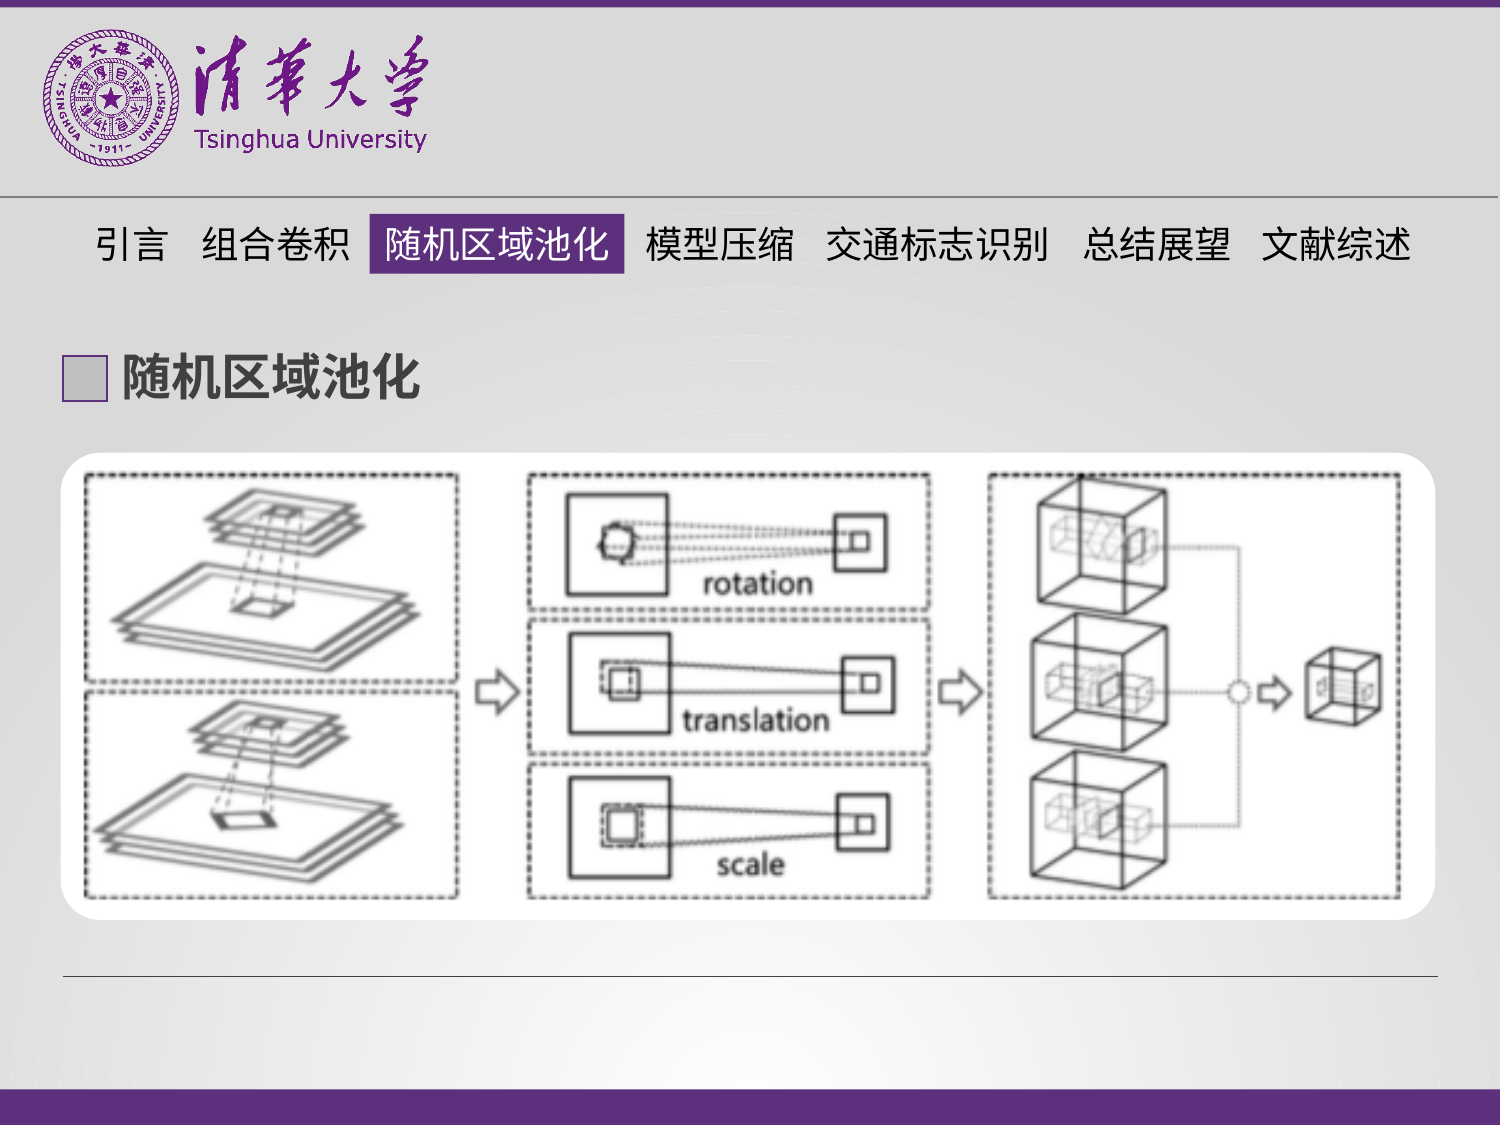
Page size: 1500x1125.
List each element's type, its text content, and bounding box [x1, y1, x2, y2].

text_box [0, 1088, 1500, 1125]
text_box [62, 355, 108, 402]
text_box 组合卷积 [186, 213, 367, 274]
text_box 交通标志识别 [810, 213, 1065, 274]
text_box 文献综述 [1246, 213, 1427, 274]
text_box 总结展望 [1067, 213, 1246, 274]
picture [60, 452, 1436, 920]
text_box [471, 0, 1500, 8]
text_box 随机区域池化 [107, 337, 763, 413]
text_box 模型压缩 [630, 213, 810, 274]
text_box 随机区域池化 [369, 213, 625, 274]
picture [0, 0, 471, 196]
text_box 引言 [79, 213, 185, 274]
